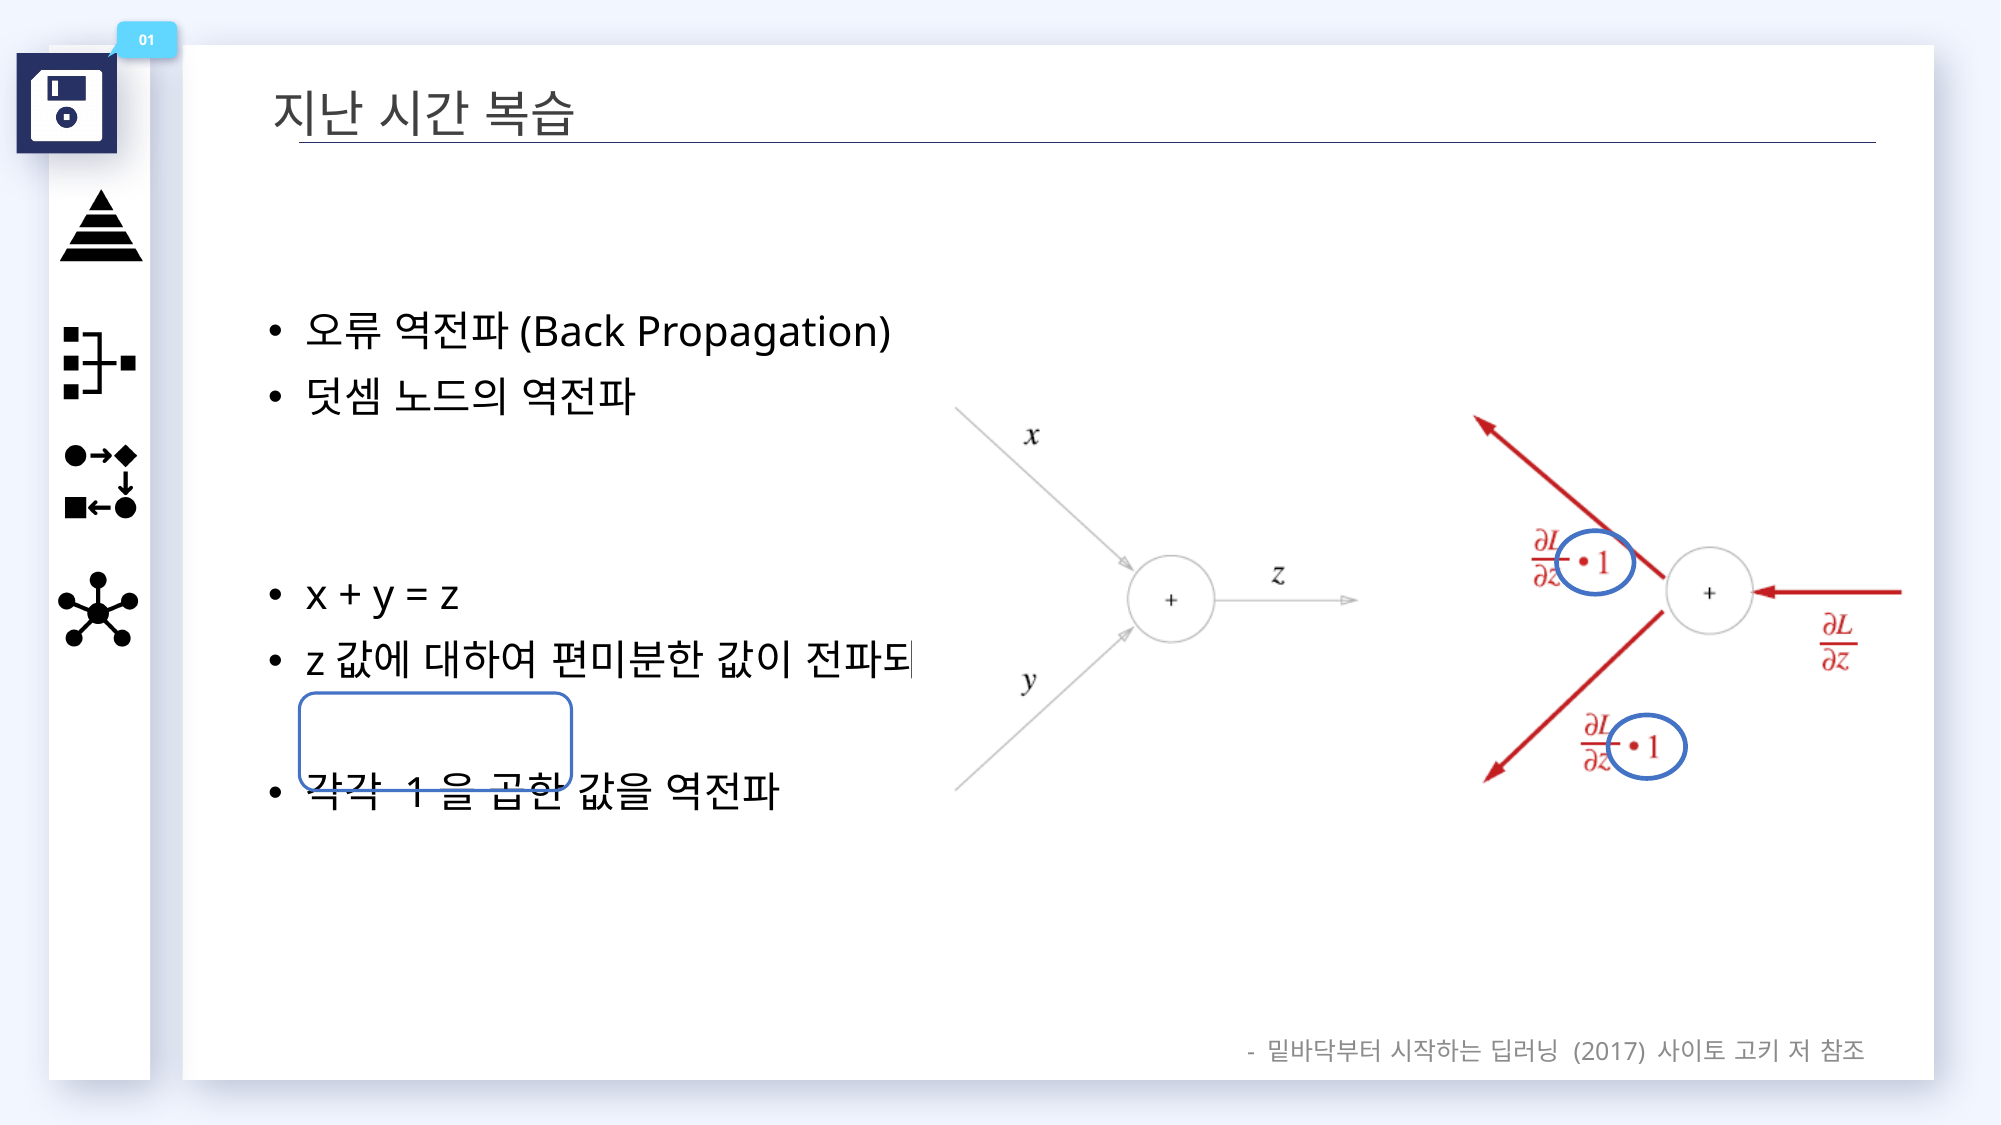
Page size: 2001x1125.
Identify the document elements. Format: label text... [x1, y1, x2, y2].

picture [912, 392, 1917, 817]
text_box [299, 692, 572, 791]
footer - 밑바닥부터 시작하는 딥러닝 (2017) 사이토 고키 저 참조 [1207, 1020, 1906, 1081]
text_box 지난 시간 복습 [182, 44, 1935, 1081]
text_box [16, 21, 178, 1080]
